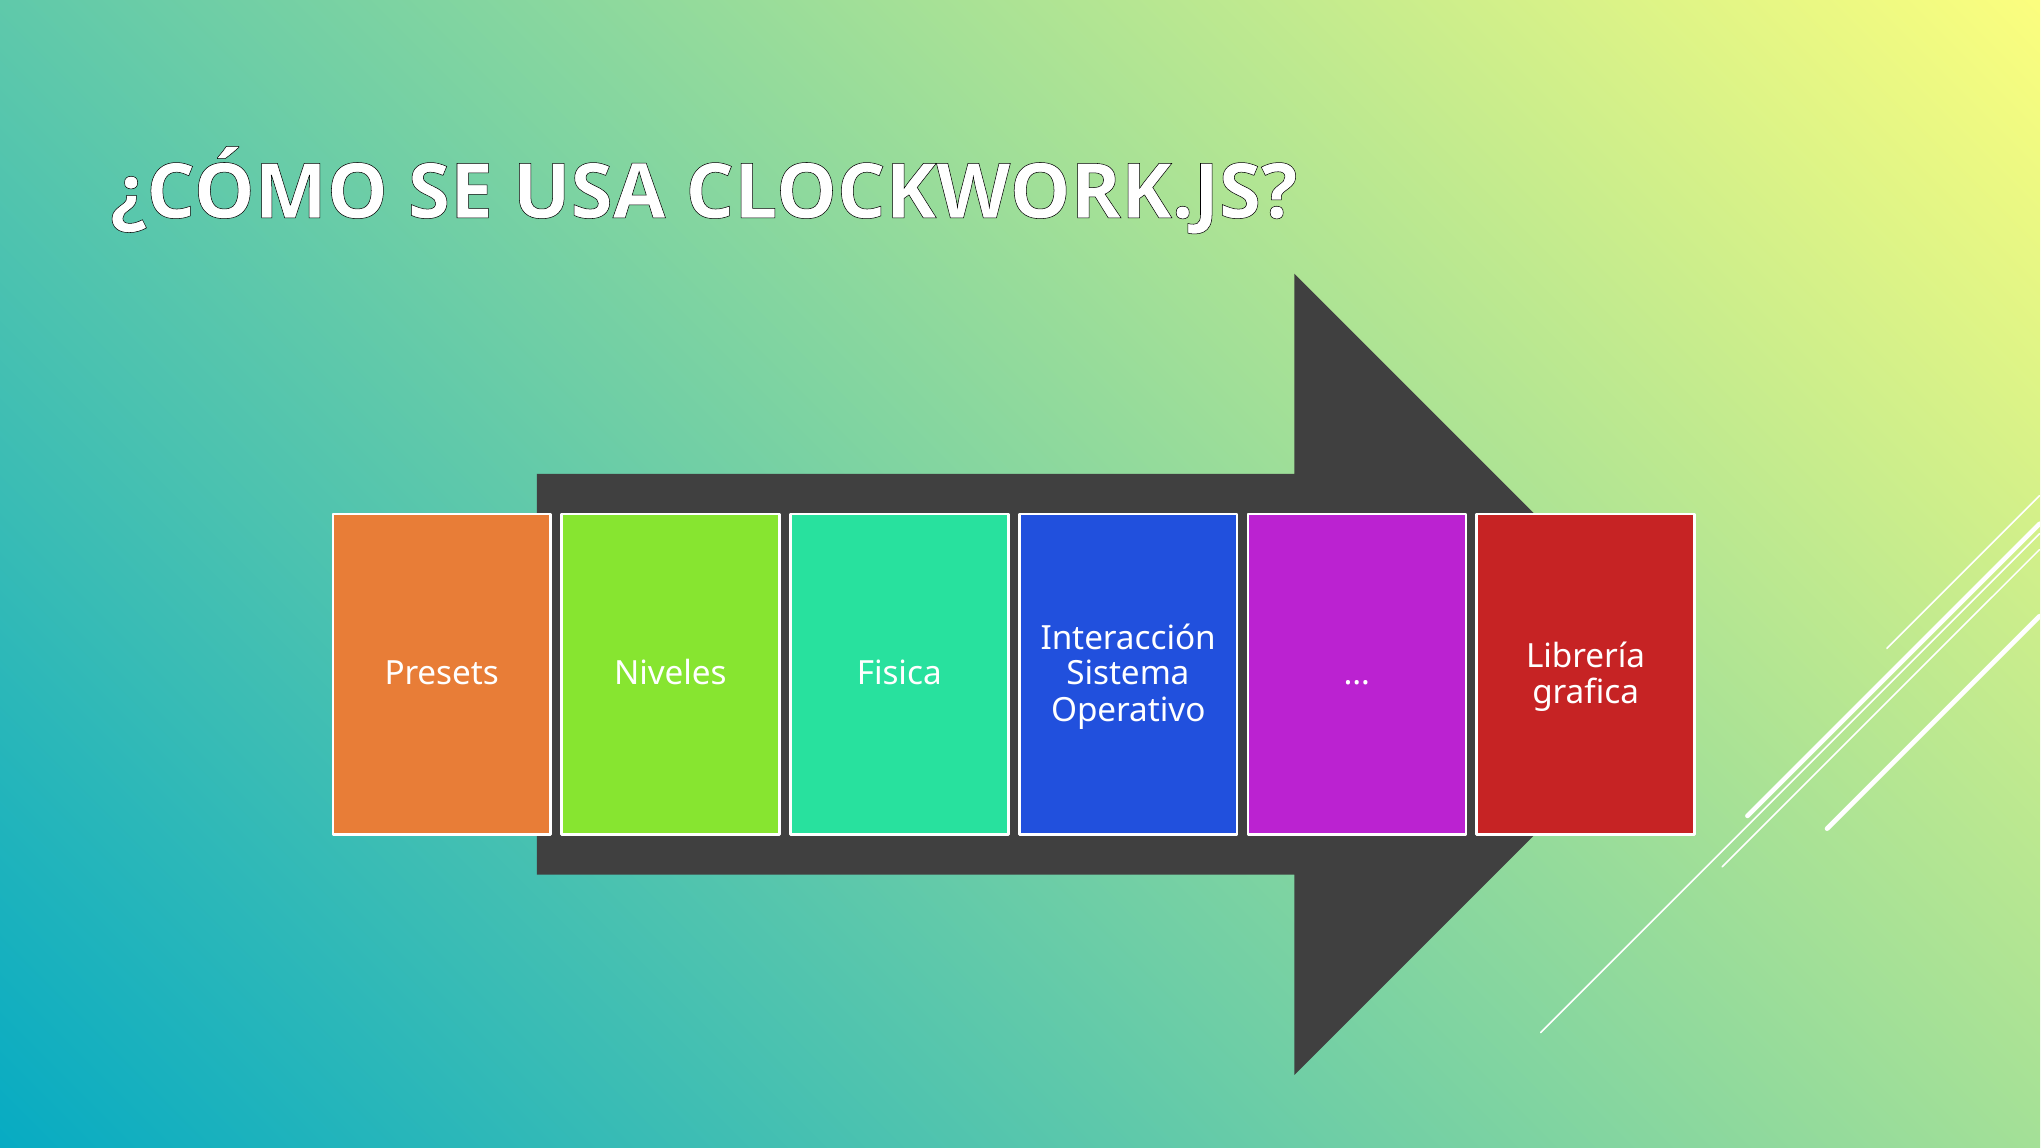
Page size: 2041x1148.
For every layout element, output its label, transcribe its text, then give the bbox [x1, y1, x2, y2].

title ¿Cómo SE USA CLOCKWORK.JS? [95, 61, 1524, 314]
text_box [332, 273, 1696, 1076]
